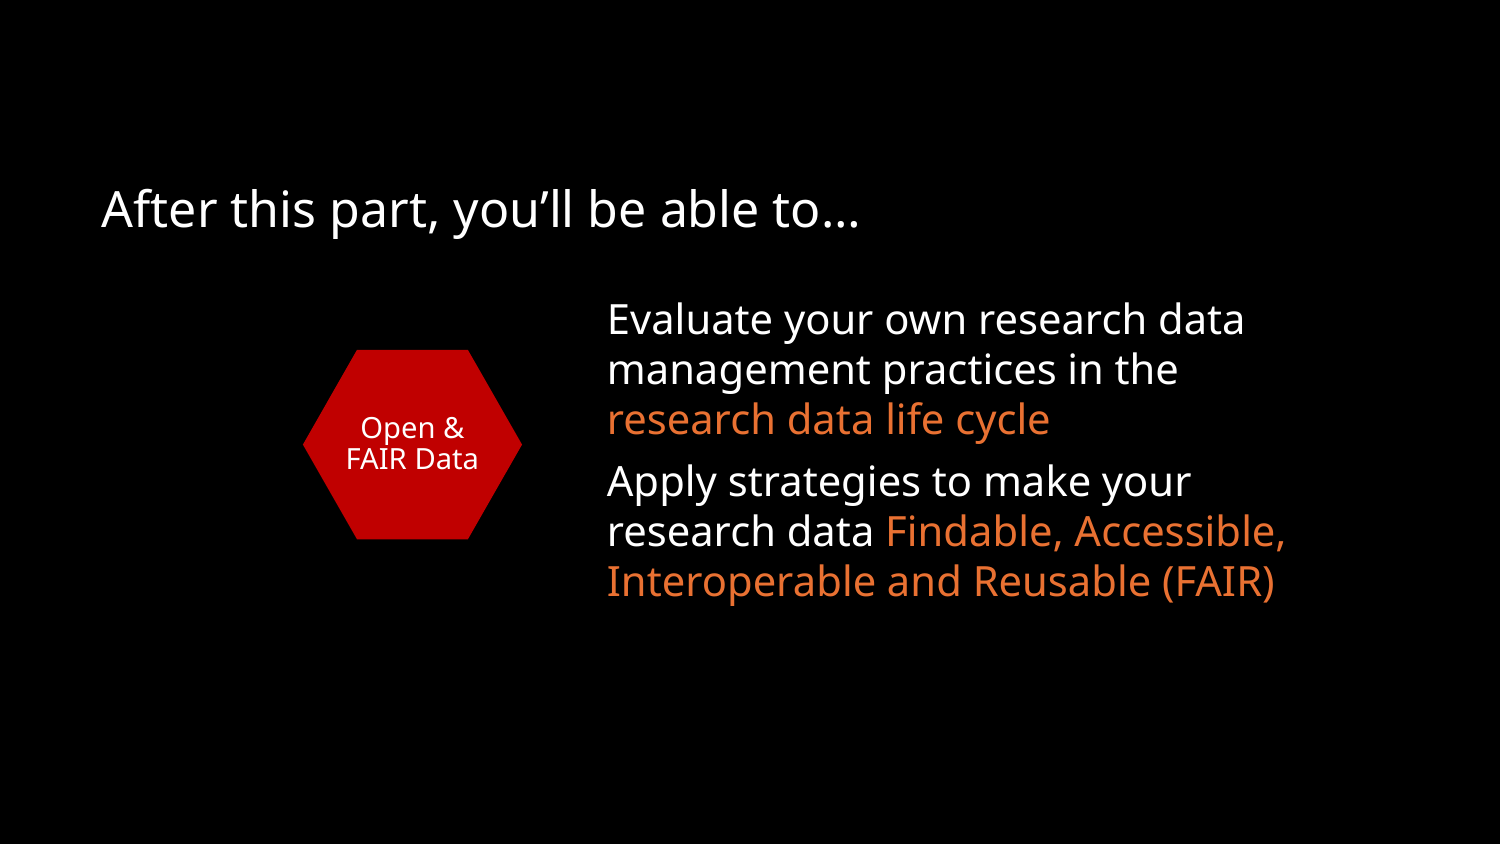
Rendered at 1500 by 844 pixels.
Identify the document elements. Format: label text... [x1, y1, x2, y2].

text_box After this part, you’ll be able to… [86, 176, 1351, 240]
text_box Evaluate your own research data management practices in the research data life cycle Apply strategies to make your research data Findable, Accessible, Interoperable and Reusable (FAIR) [592, 285, 1317, 613]
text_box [302, 349, 523, 540]
